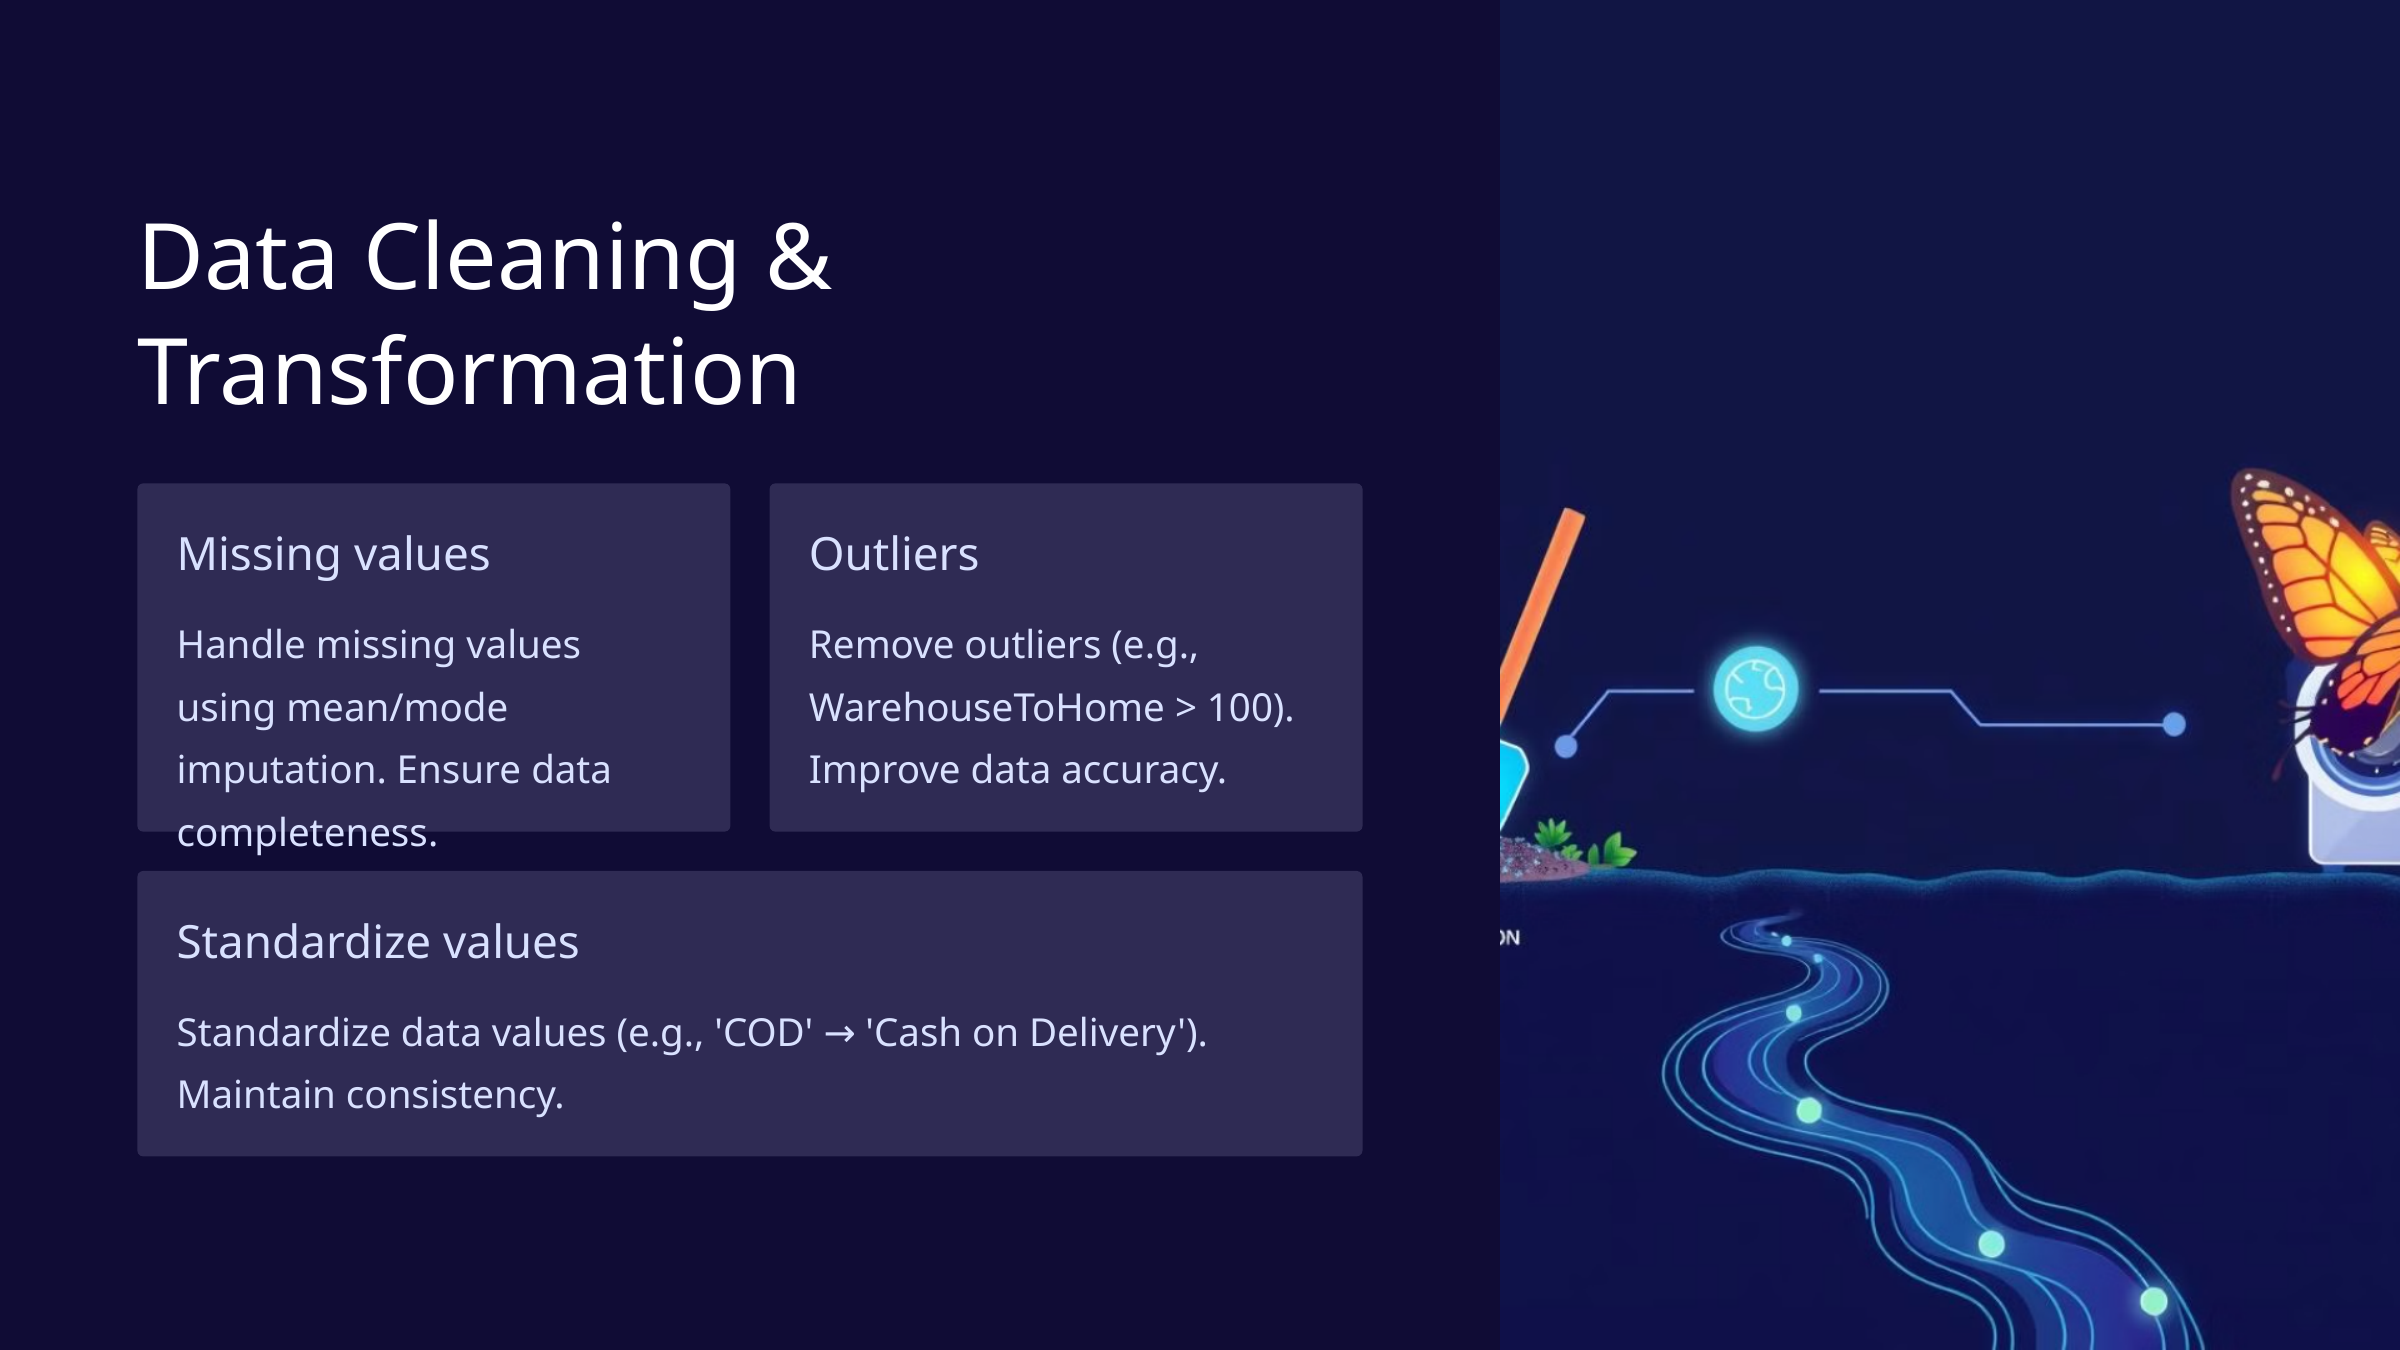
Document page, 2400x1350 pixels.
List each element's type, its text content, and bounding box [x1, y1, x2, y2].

text_box Standardize values [176, 910, 639, 968]
text_box [769, 483, 1363, 832]
text_box Handle missing values using mean/mode imputation. Ensure data completeness. [176, 603, 692, 793]
text_box Outliers [808, 522, 1271, 581]
text_box Missing values [176, 522, 639, 581]
text_box Standardize data values (e.g., 'COD' → 'Cash on Delivery'). Maintain consistency. [176, 991, 1324, 1118]
picture [1499, 0, 2400, 1350]
text_box Data Cleaning & Transformation [137, 193, 1363, 425]
text_box Remove outliers (e.g., WarehouseToHome > 100). Improve data accuracy. [808, 603, 1324, 793]
text_box [137, 483, 731, 832]
text_box [137, 870, 1363, 1157]
